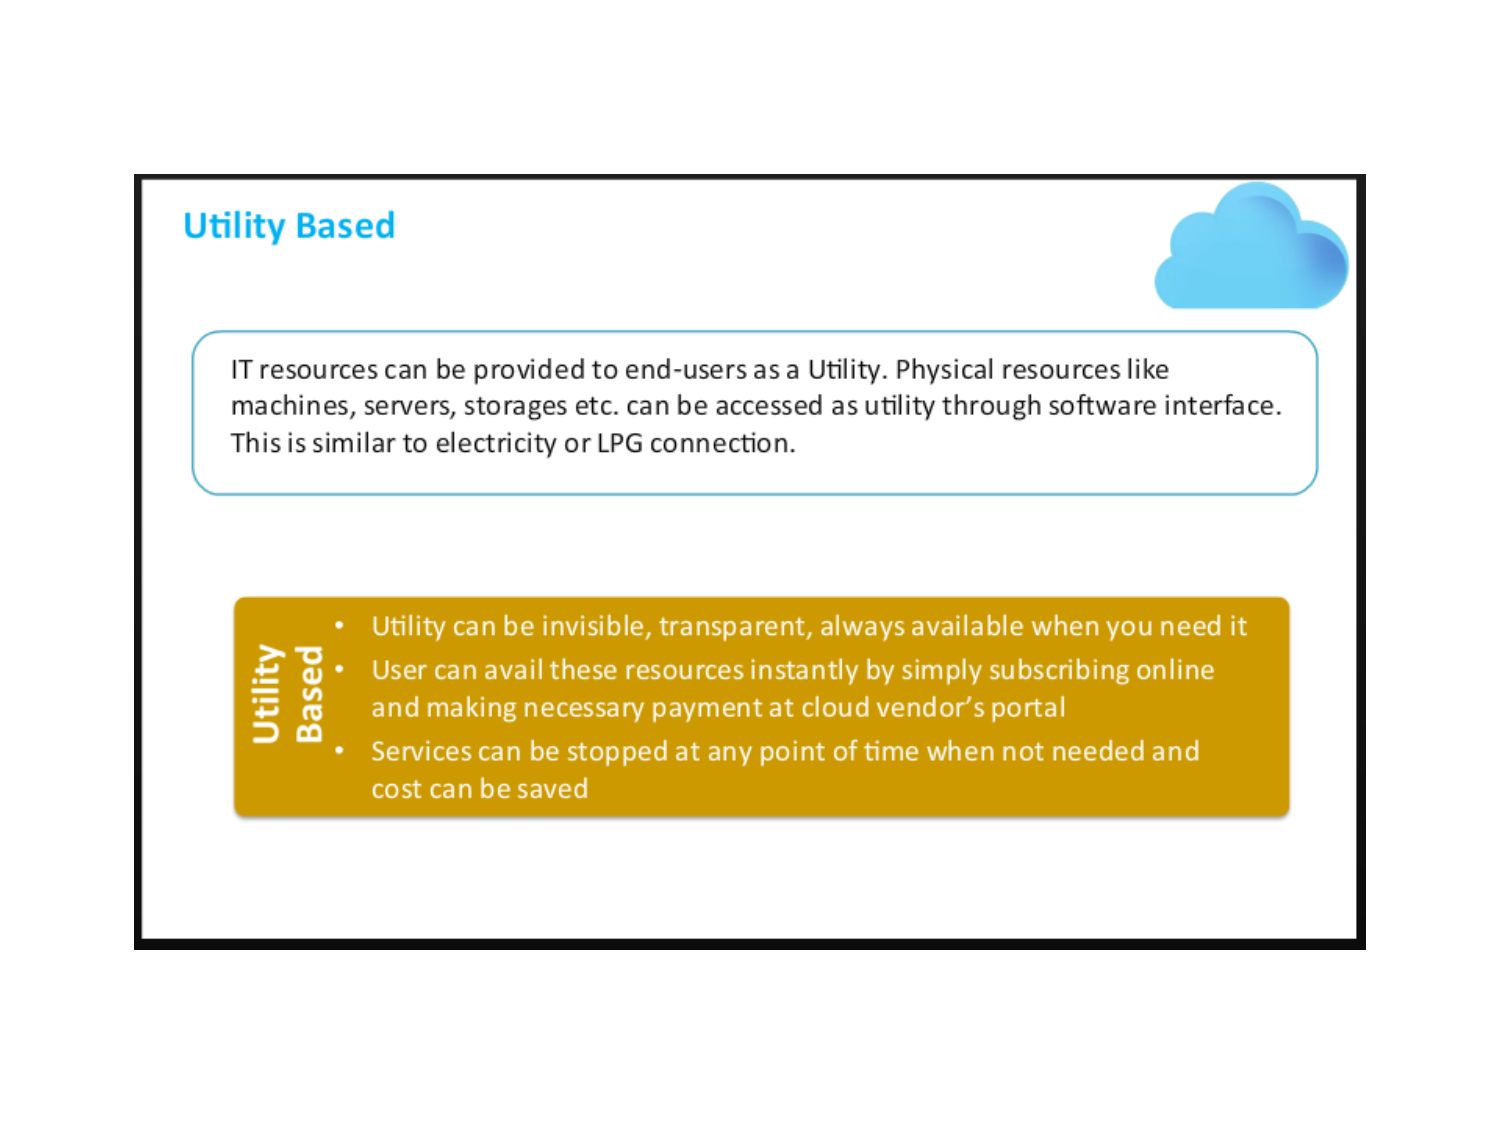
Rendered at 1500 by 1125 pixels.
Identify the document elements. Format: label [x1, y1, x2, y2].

picture [134, 174, 1366, 951]
